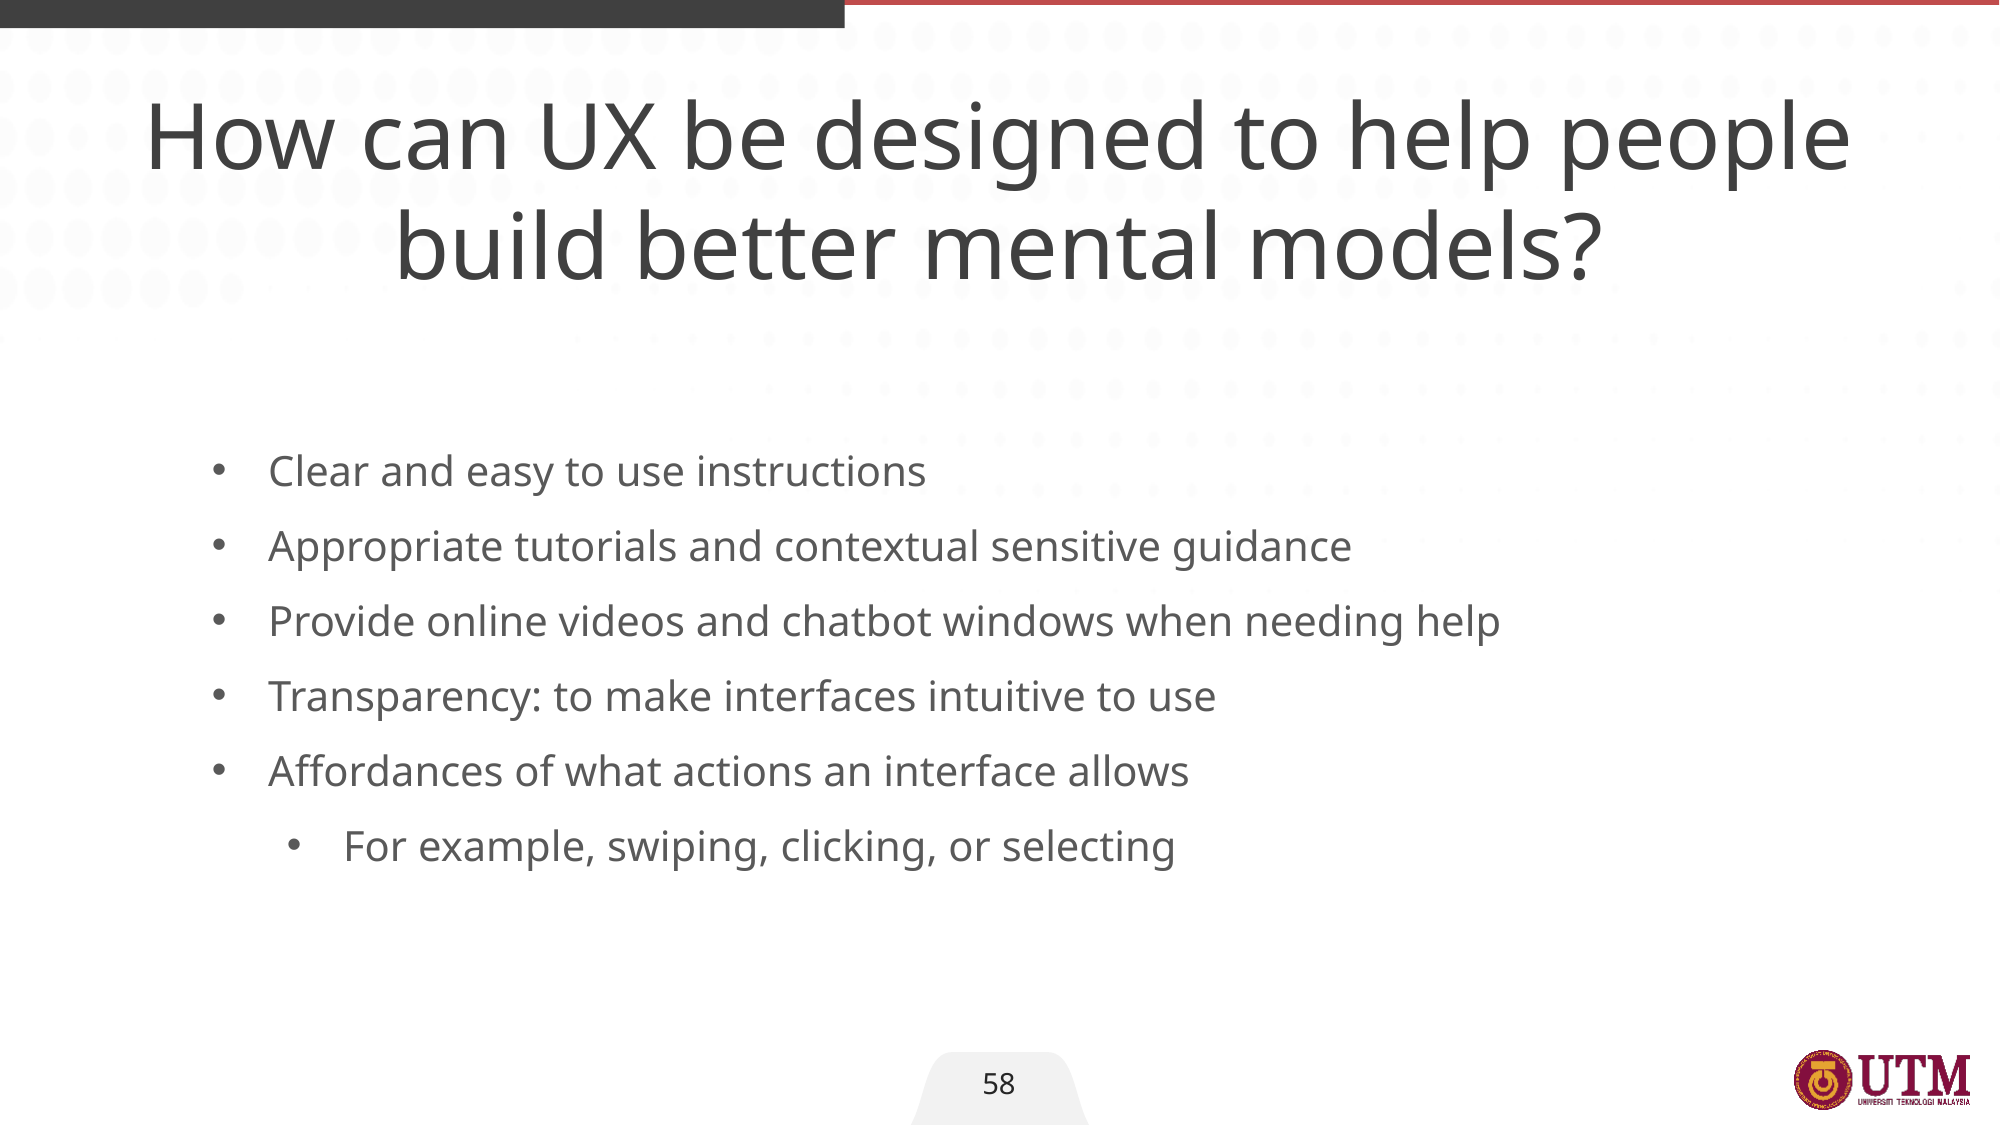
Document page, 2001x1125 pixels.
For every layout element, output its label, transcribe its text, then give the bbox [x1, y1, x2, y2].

text_box Clear and easy to use instructions Appropriate tutorials and contextual sensitive guidance Provide online videos and chatbot windows when needing help Transparency: to make interfaces intuitive to use Affordances of what actions an interface allows For example, swiping, clicking, or selecting [197, 411, 1801, 952]
slide_number 58 [774, 1055, 1225, 1116]
picture [0, 0, 2001, 645]
picture [1794, 1050, 1970, 1110]
text_box How can UX be designed to help people build better mental models? [91, 70, 1907, 306]
